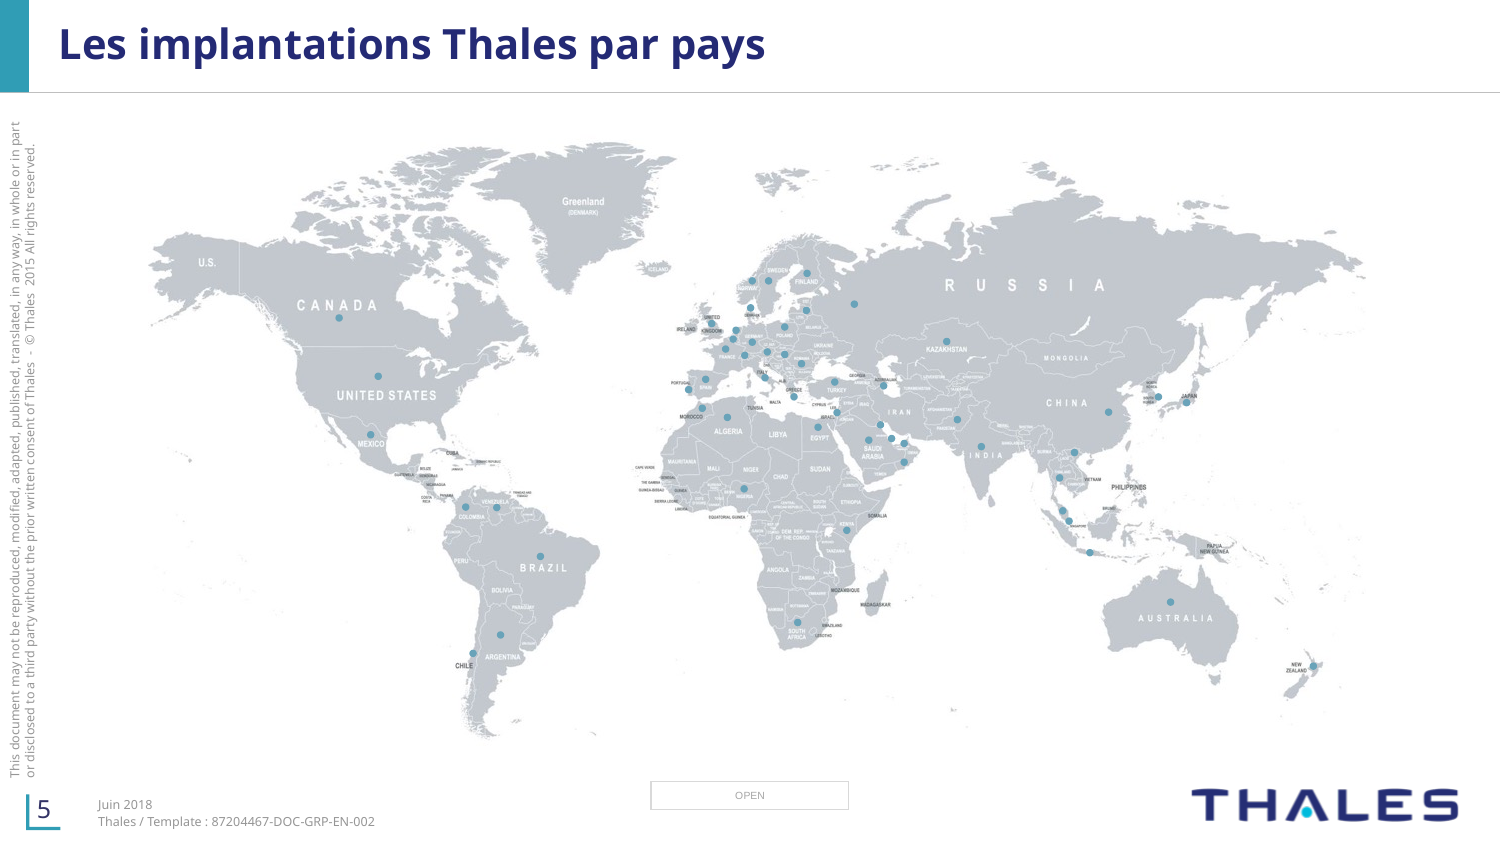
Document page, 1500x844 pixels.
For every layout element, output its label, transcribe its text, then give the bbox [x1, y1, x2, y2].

title Les implantations Thales par pays [43, 0, 1467, 93]
picture [148, 105, 1366, 776]
picture [1183, 777, 1467, 833]
